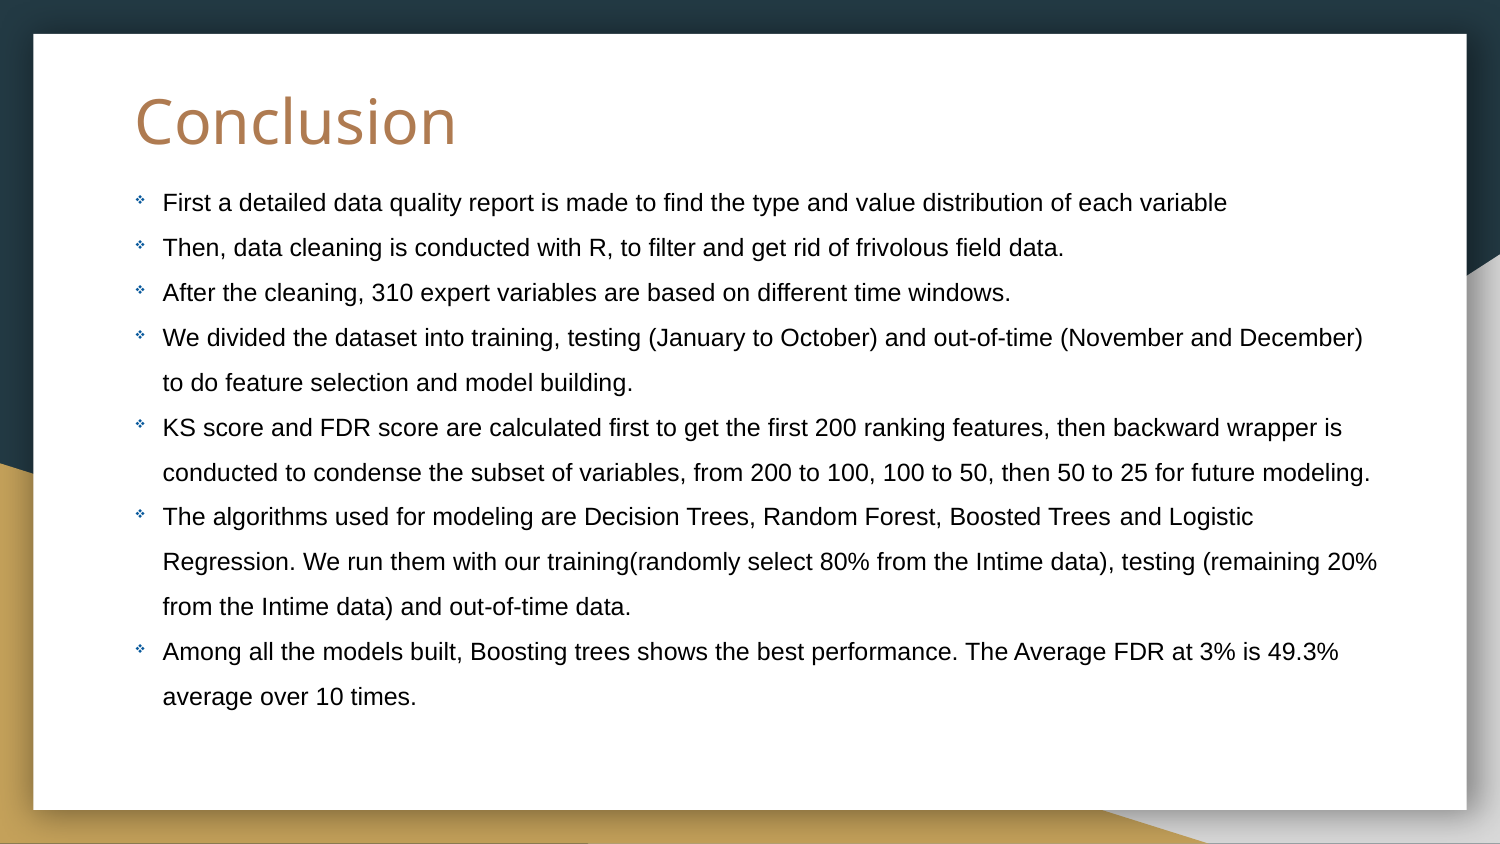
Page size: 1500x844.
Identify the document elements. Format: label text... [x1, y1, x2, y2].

text_box First a detailed data quality report is made to find the type and value distribution of each variable Then, data cleaning is conducted with R, to filter and get rid of frivolous field data. After the cleaning, 310 expert variables are based on different time windows. We divided the dataset into training, testing (January to October) and out-of-time (November and December) to do feature selection and model building. KS score and FDR score are calculated first to get the first 200 ranking features, then backward wrapper is conducted to condense the subset of variables, from 200 to 100, 100 to 50, then 50 to 25 for future modeling. The algorithms used for modeling are Decision Trees, Random Forest, Boosted Trees and Logistic Regression. We run them with our training(randomly select 80% from the Intime data), testing (remaining 20% from the Intime data) and out-of-time data. Among all the models built, Boosting trees shows the best performance. The Average FDR at 3% is 49.3% average over 10 times. [119, 164, 1397, 744]
title Conclusion [119, 67, 1352, 164]
